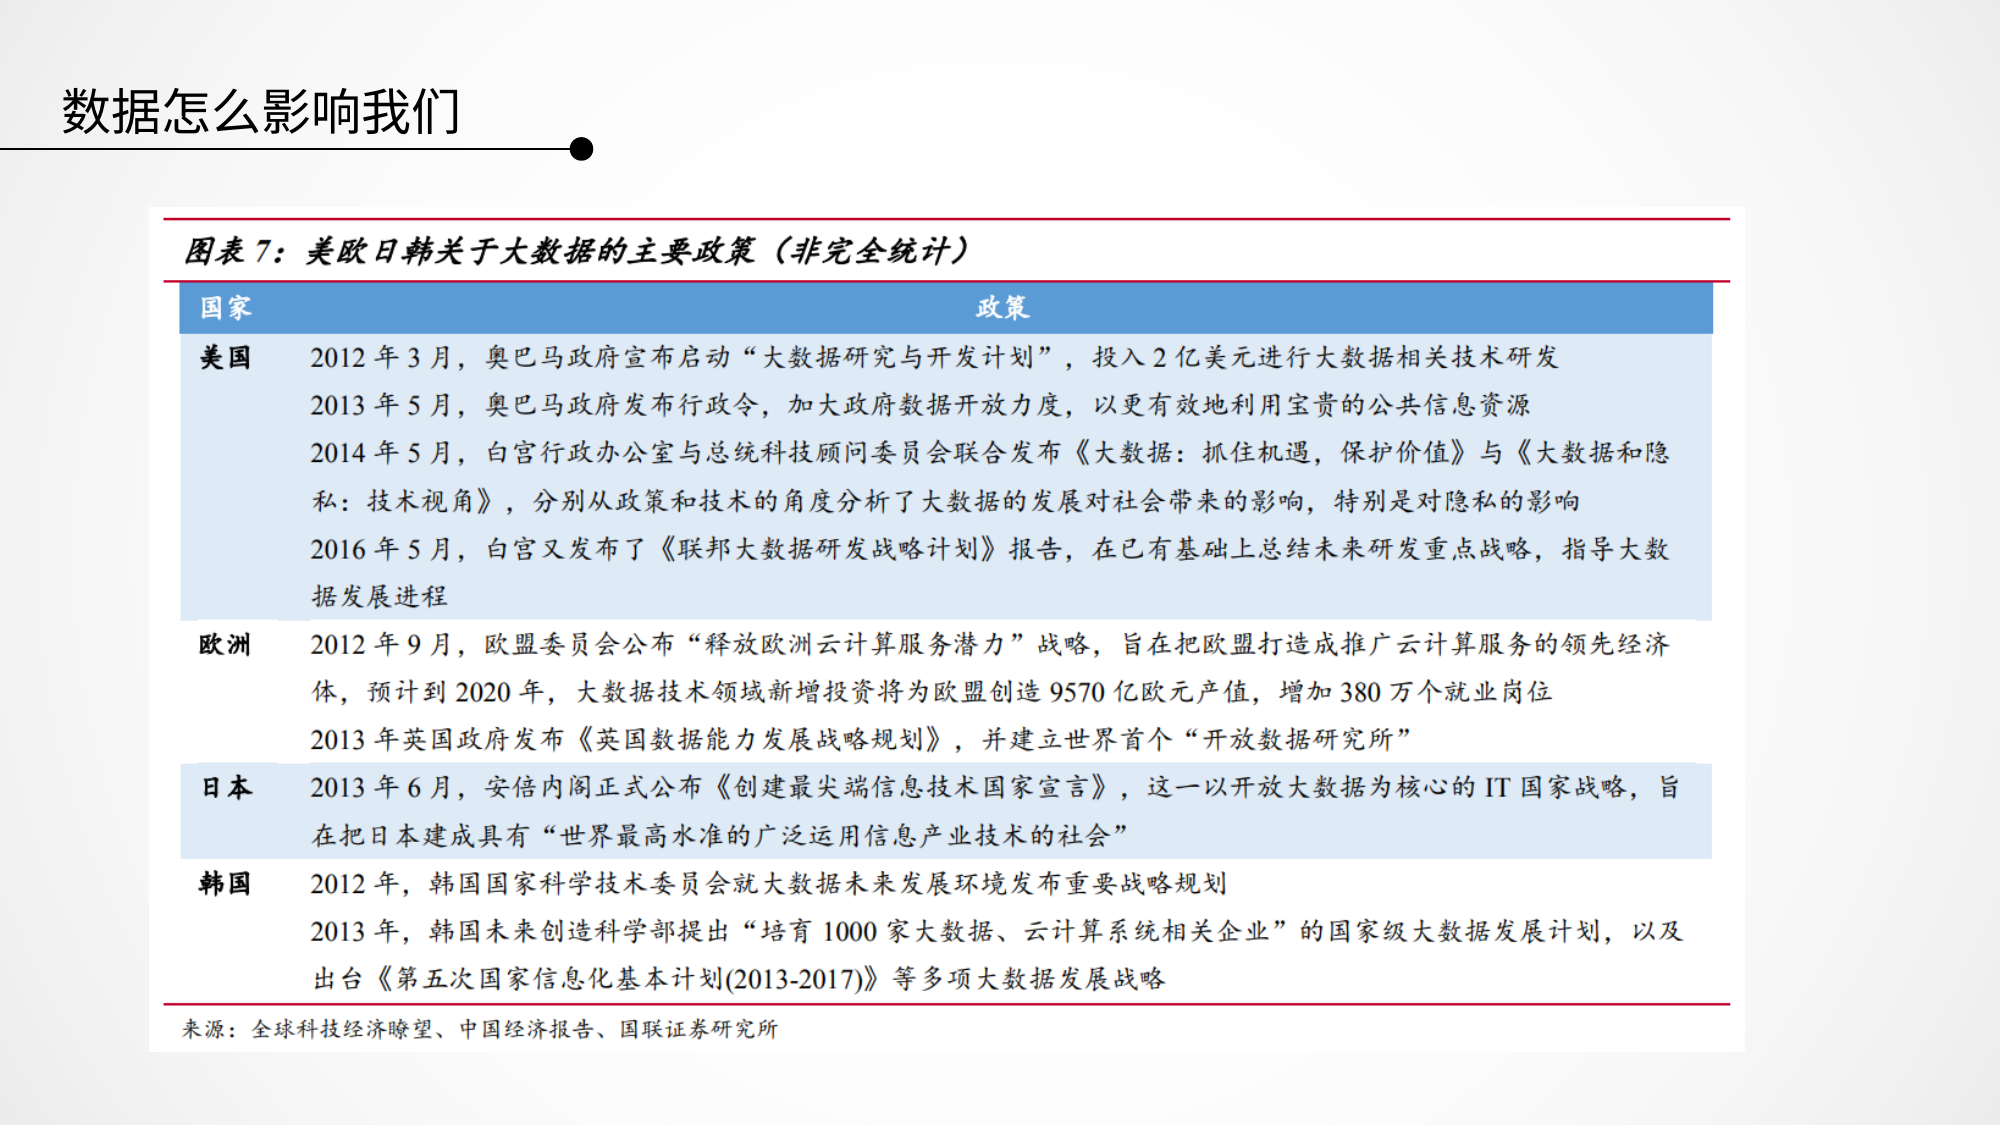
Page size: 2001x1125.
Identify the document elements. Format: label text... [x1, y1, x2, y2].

picture [149, 207, 1745, 1052]
text_box 数据怎么影响我们 [46, 73, 566, 148]
text_box [567, 135, 596, 163]
